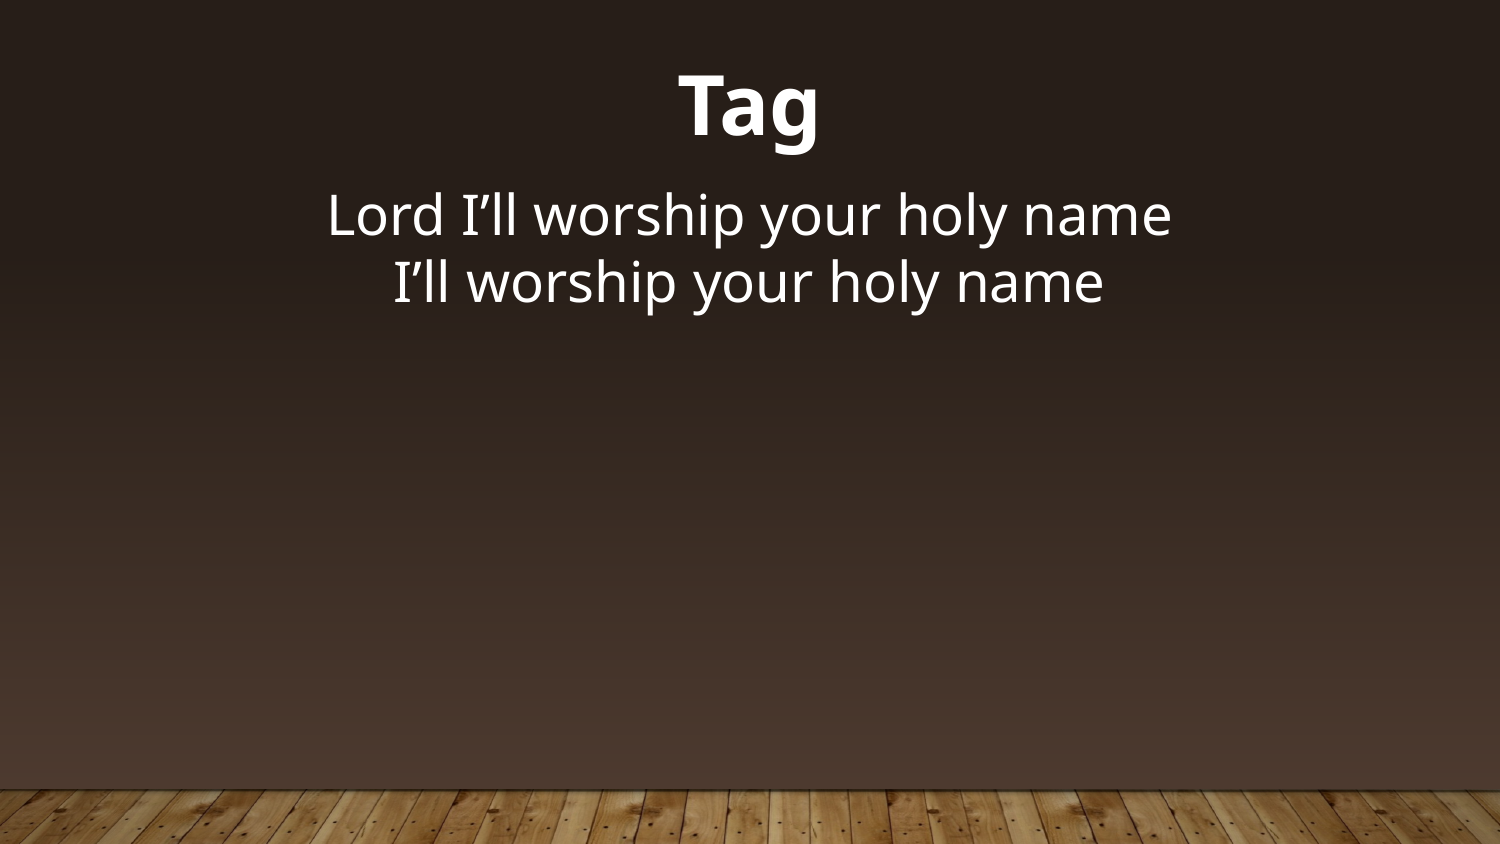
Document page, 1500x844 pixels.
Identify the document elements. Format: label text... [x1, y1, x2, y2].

picture [0, 789, 1500, 844]
text_box Tag [74, 45, 1425, 160]
text_box Lord I’ll worship your holy name I’ll worship your holy name [74, 171, 1425, 389]
